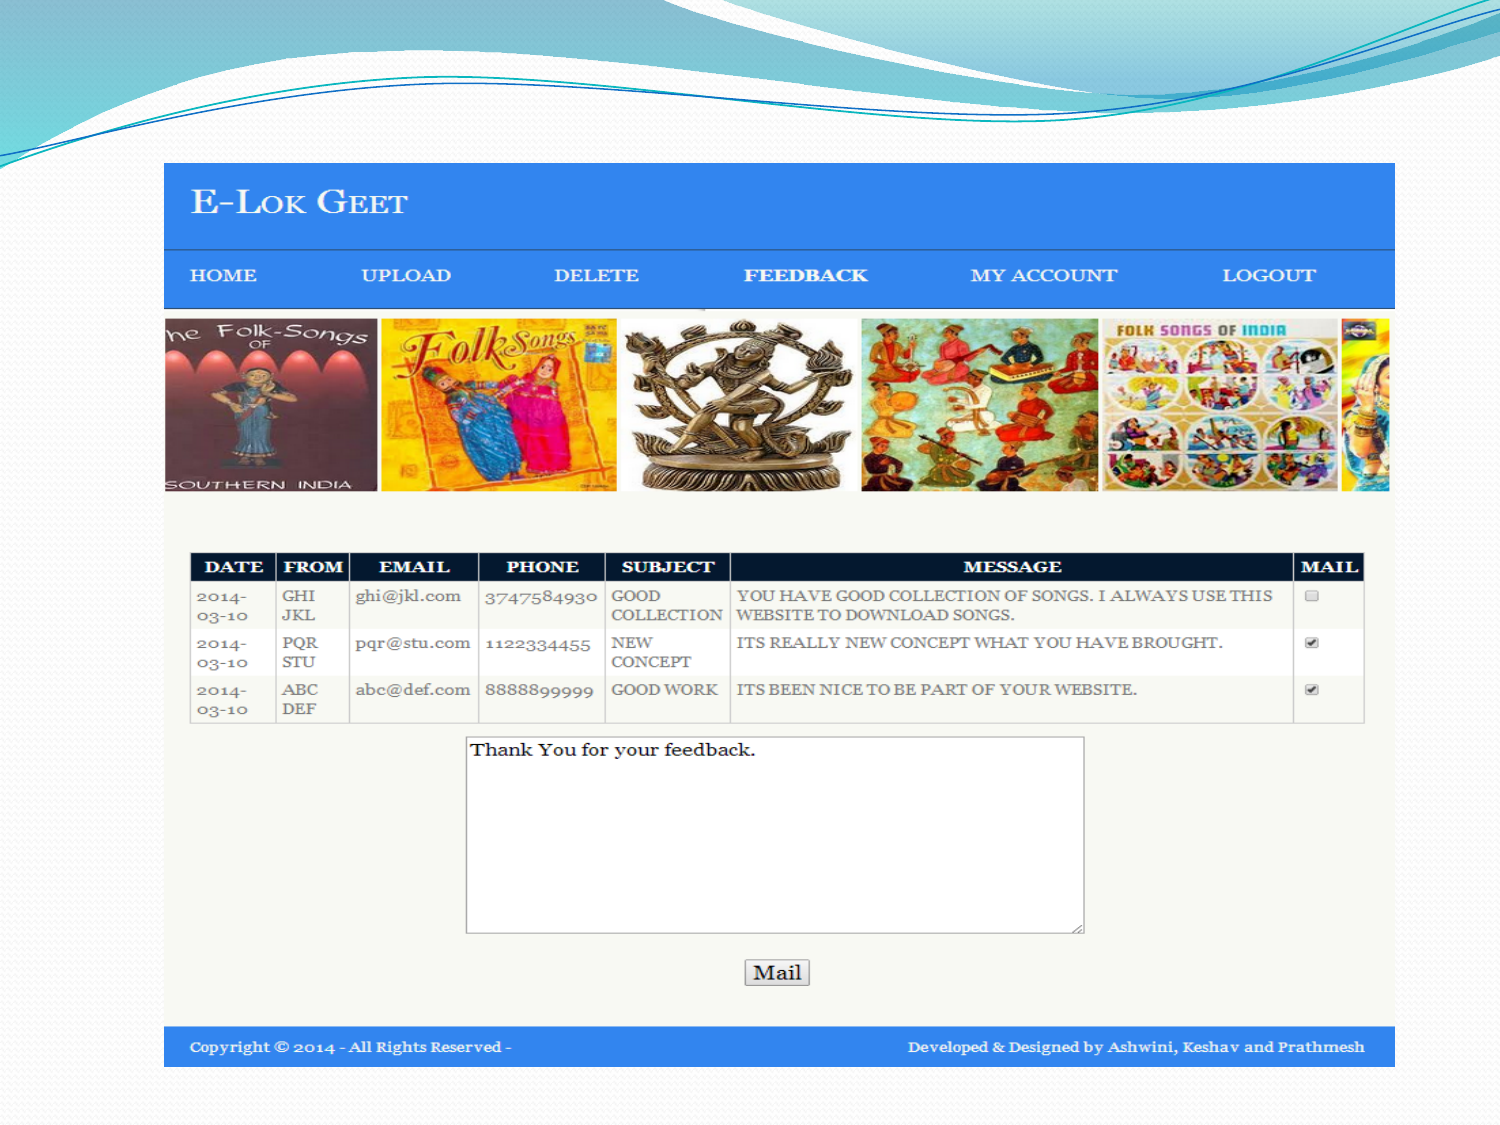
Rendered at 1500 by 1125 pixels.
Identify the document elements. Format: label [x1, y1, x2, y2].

picture [163, 163, 1395, 1067]
